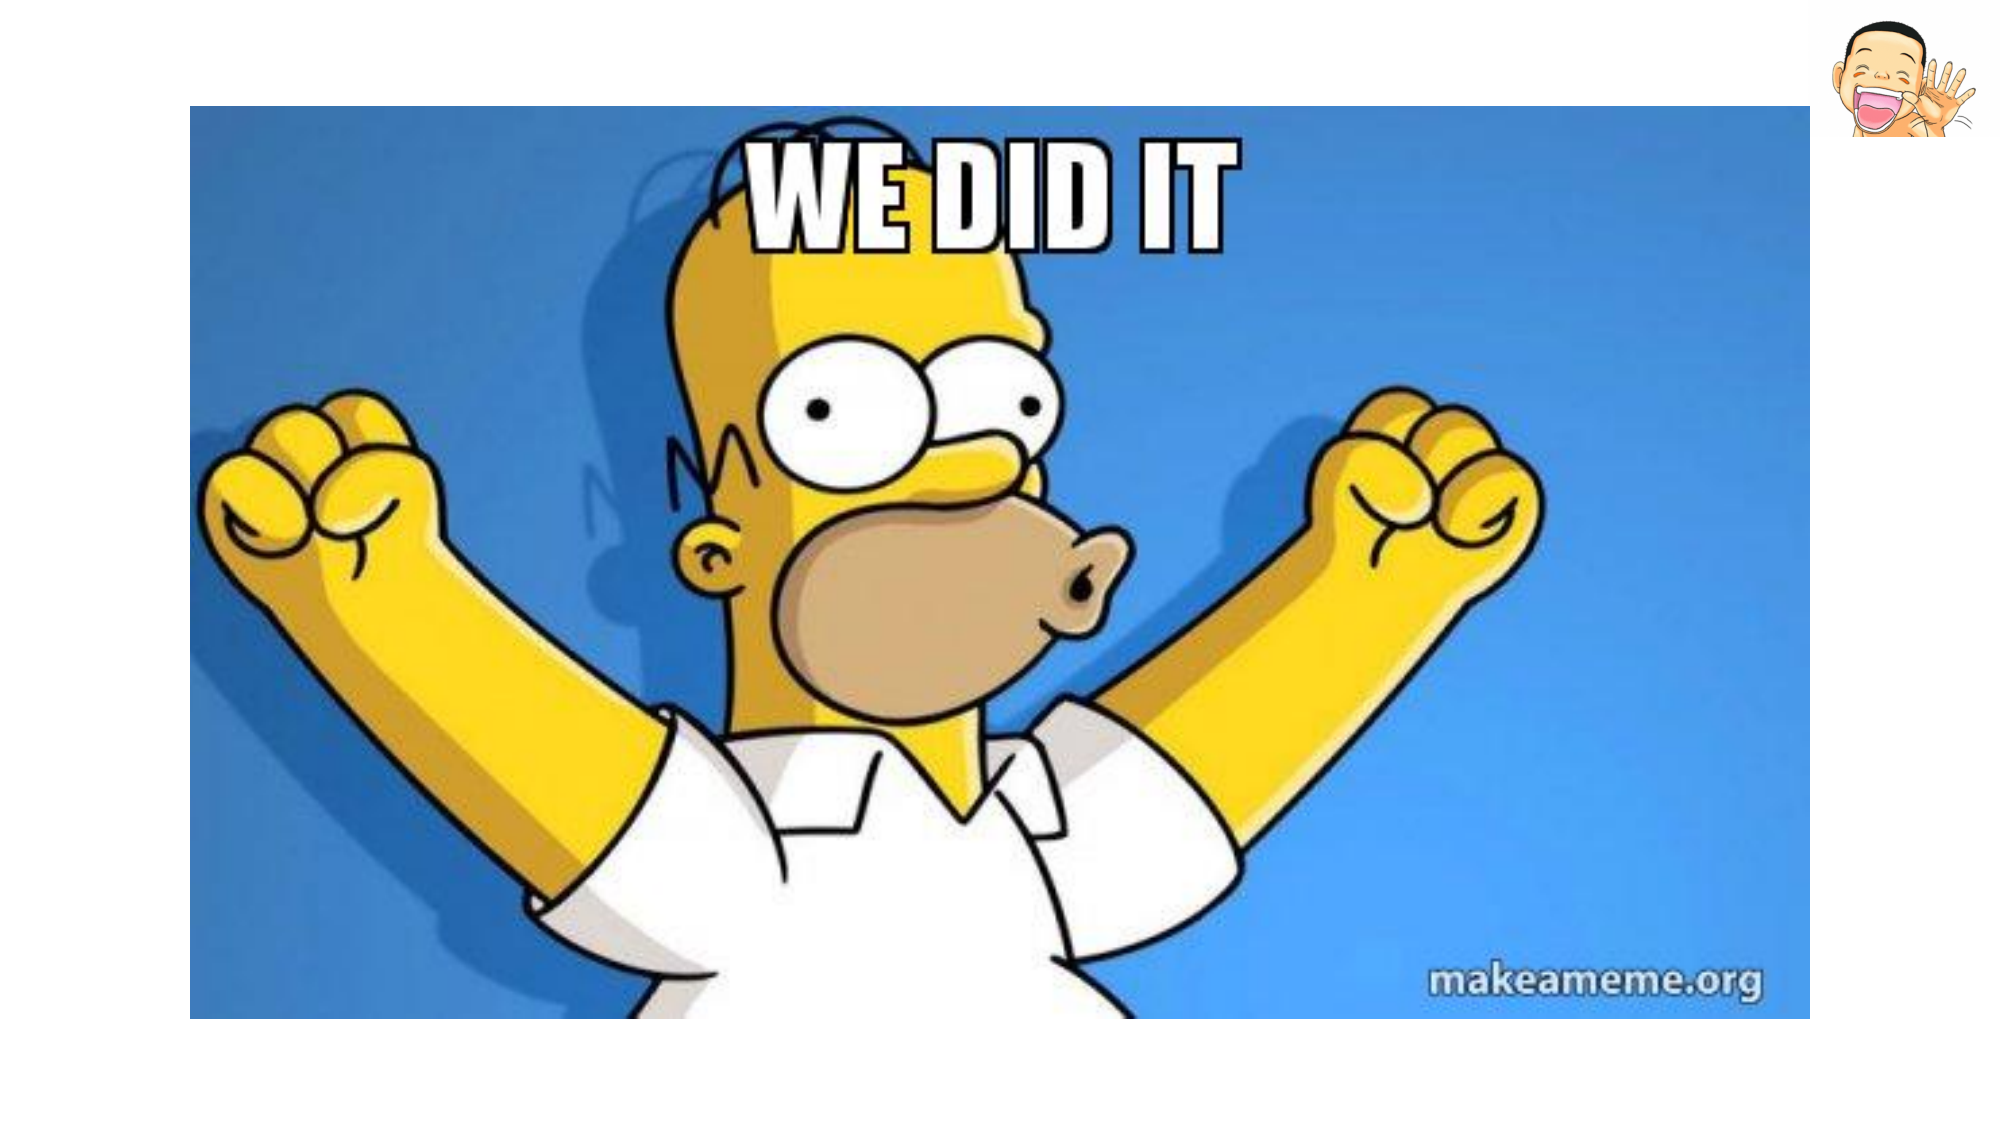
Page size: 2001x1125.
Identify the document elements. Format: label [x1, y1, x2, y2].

picture [190, 0, 2000, 1019]
